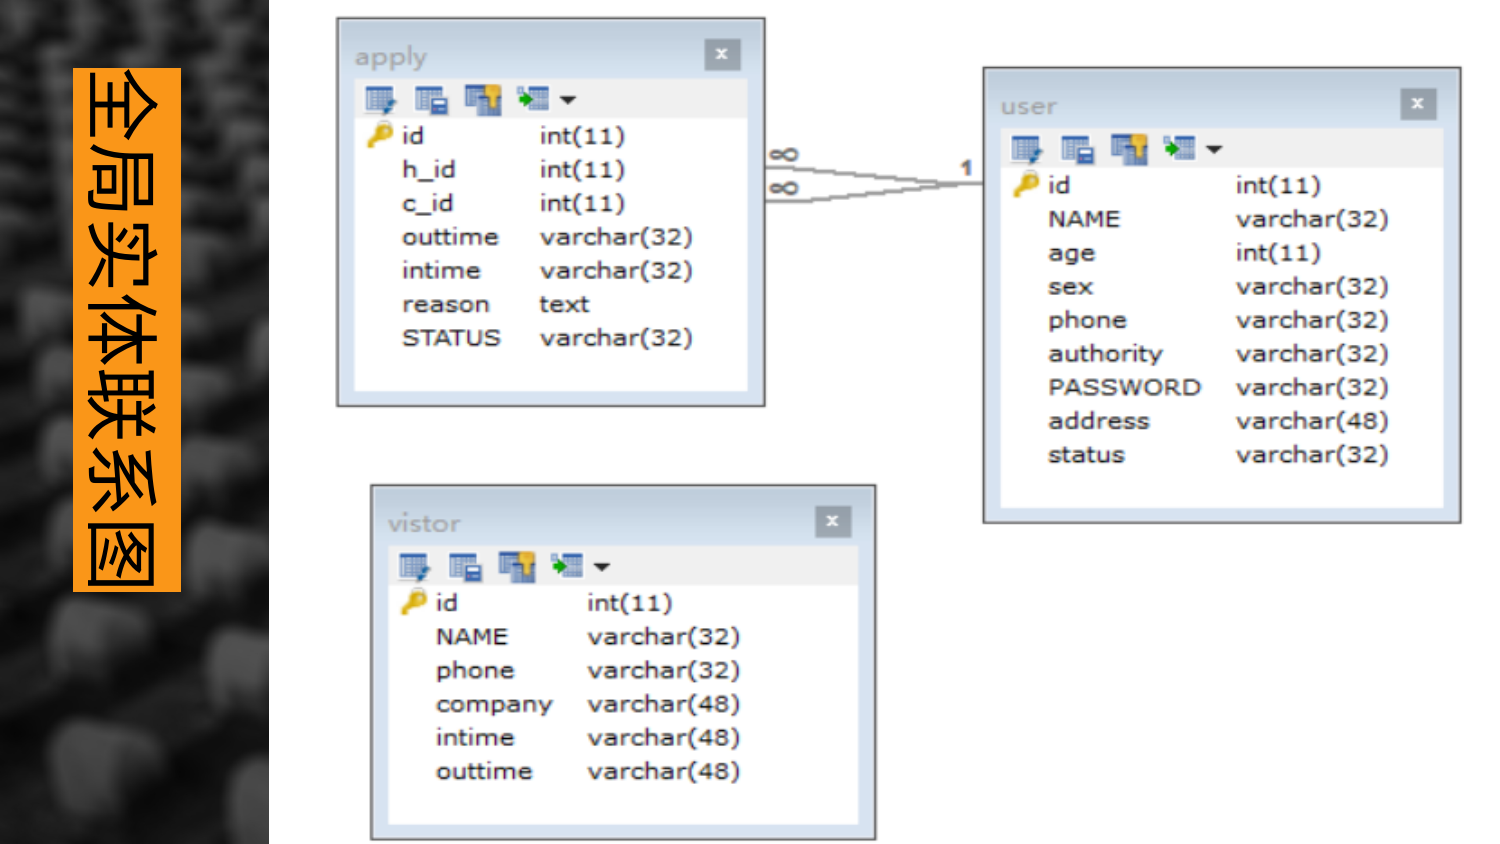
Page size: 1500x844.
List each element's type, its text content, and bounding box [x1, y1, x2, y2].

text_box 全局实体联系图 [55, 52, 177, 648]
text_box [177, 340, 264, 492]
picture [0, 0, 1500, 844]
